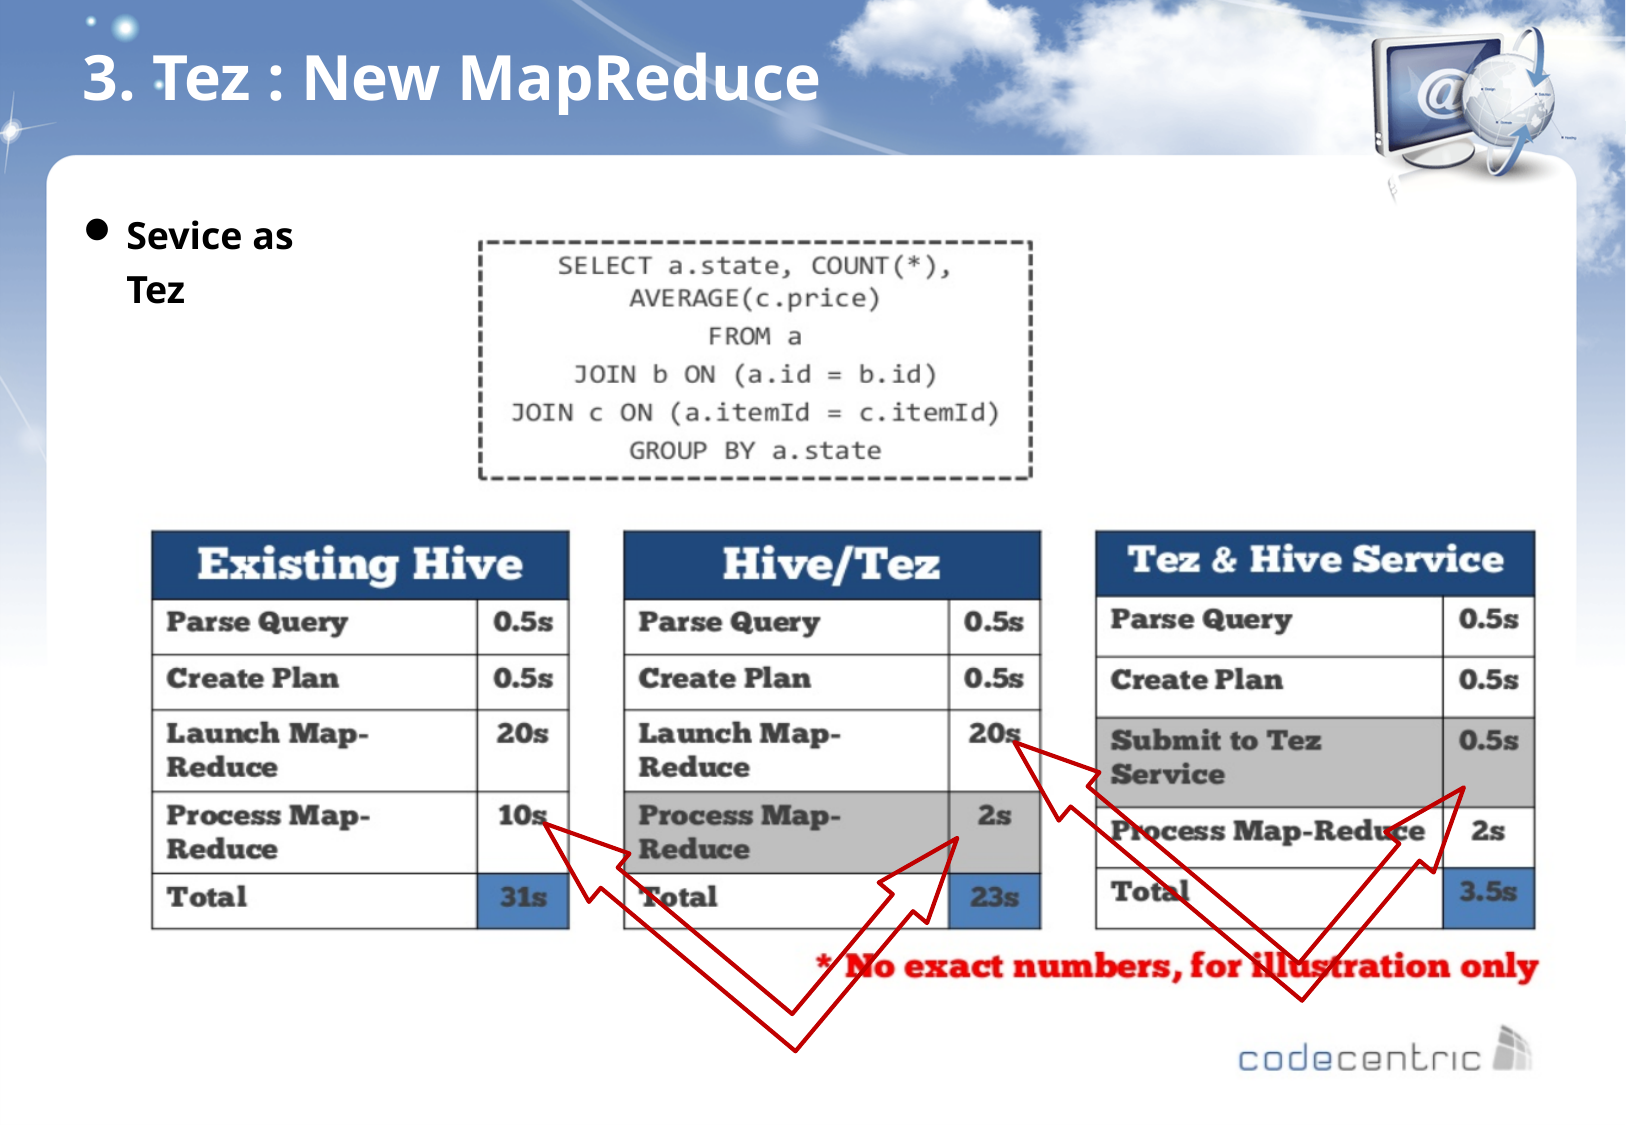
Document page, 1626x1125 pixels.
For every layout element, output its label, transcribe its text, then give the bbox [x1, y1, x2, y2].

title Sevice as Tez [68, 195, 378, 399]
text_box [133, 230, 1557, 1083]
text_box 3. Tez : New MapReduce [68, 31, 1464, 138]
picture [0, 0, 1626, 1125]
